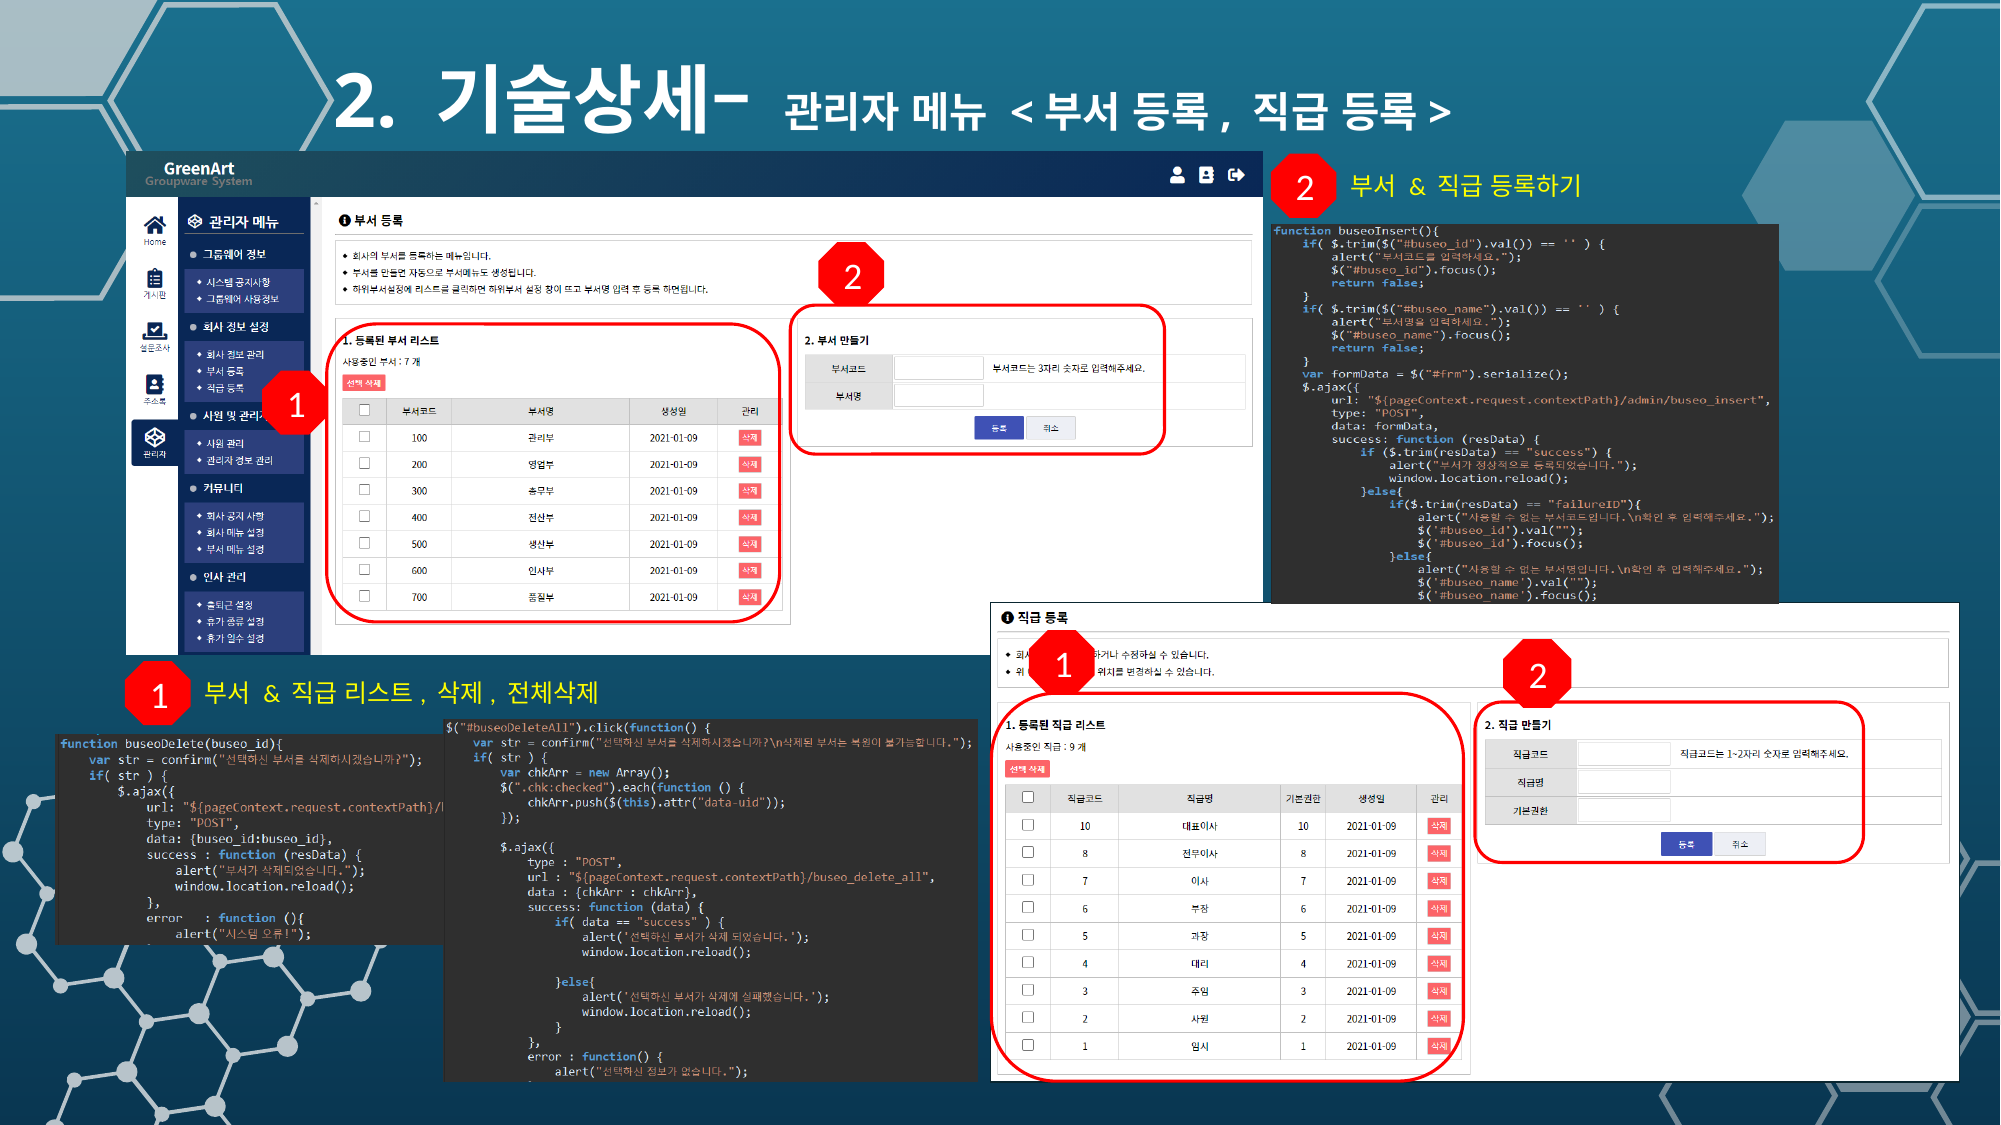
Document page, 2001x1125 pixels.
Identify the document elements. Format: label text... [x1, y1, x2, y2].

text_box 1 [124, 661, 189, 726]
text_box 2 [1270, 153, 1335, 218]
picture [125, 151, 1959, 1082]
text_box 2. 기술상세– 관리자 메뉴 <부서 등록, 직급 등록> [65, 45, 1893, 150]
text_box 부서 & 직급 등록하기 [1335, 163, 1926, 208]
text_box 부서 & 직급 리스트, 삭제, 전체삭제 [189, 670, 780, 716]
picture [55, 719, 978, 1082]
